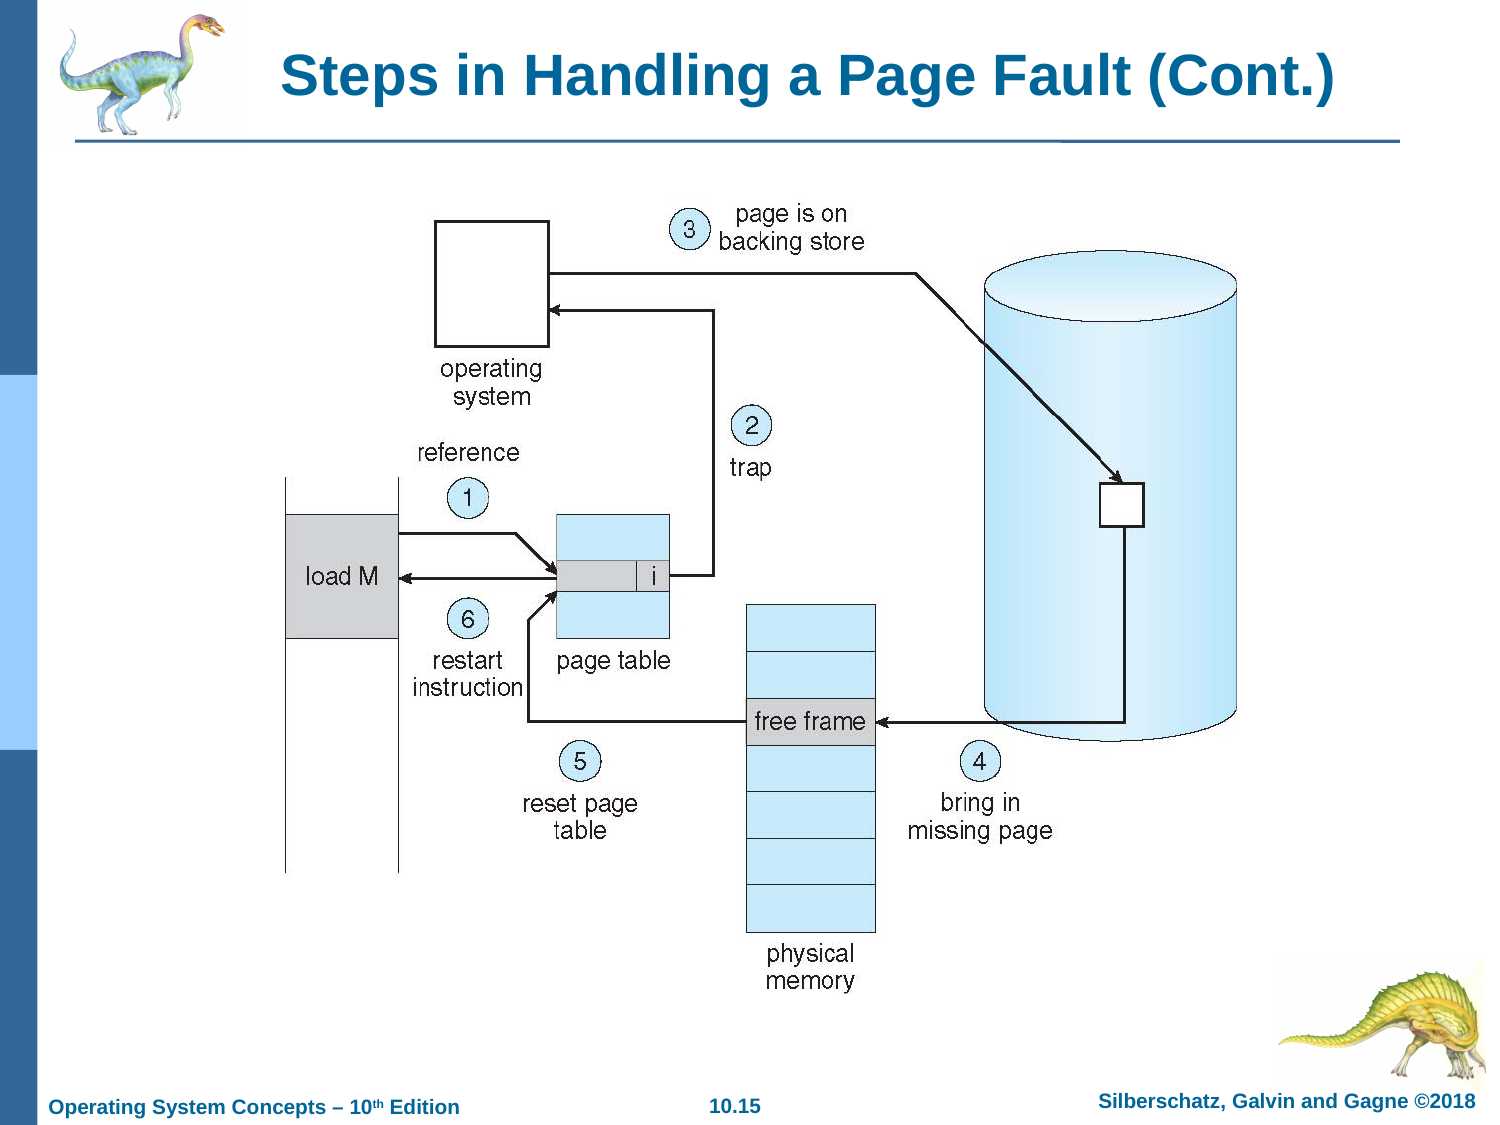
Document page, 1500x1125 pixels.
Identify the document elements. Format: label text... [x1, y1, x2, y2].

title Steps in Handling a Page Fault (Cont.) [110, 19, 1500, 115]
picture [46, 0, 243, 149]
picture [1275, 959, 1486, 1090]
picture [285, 199, 1238, 994]
